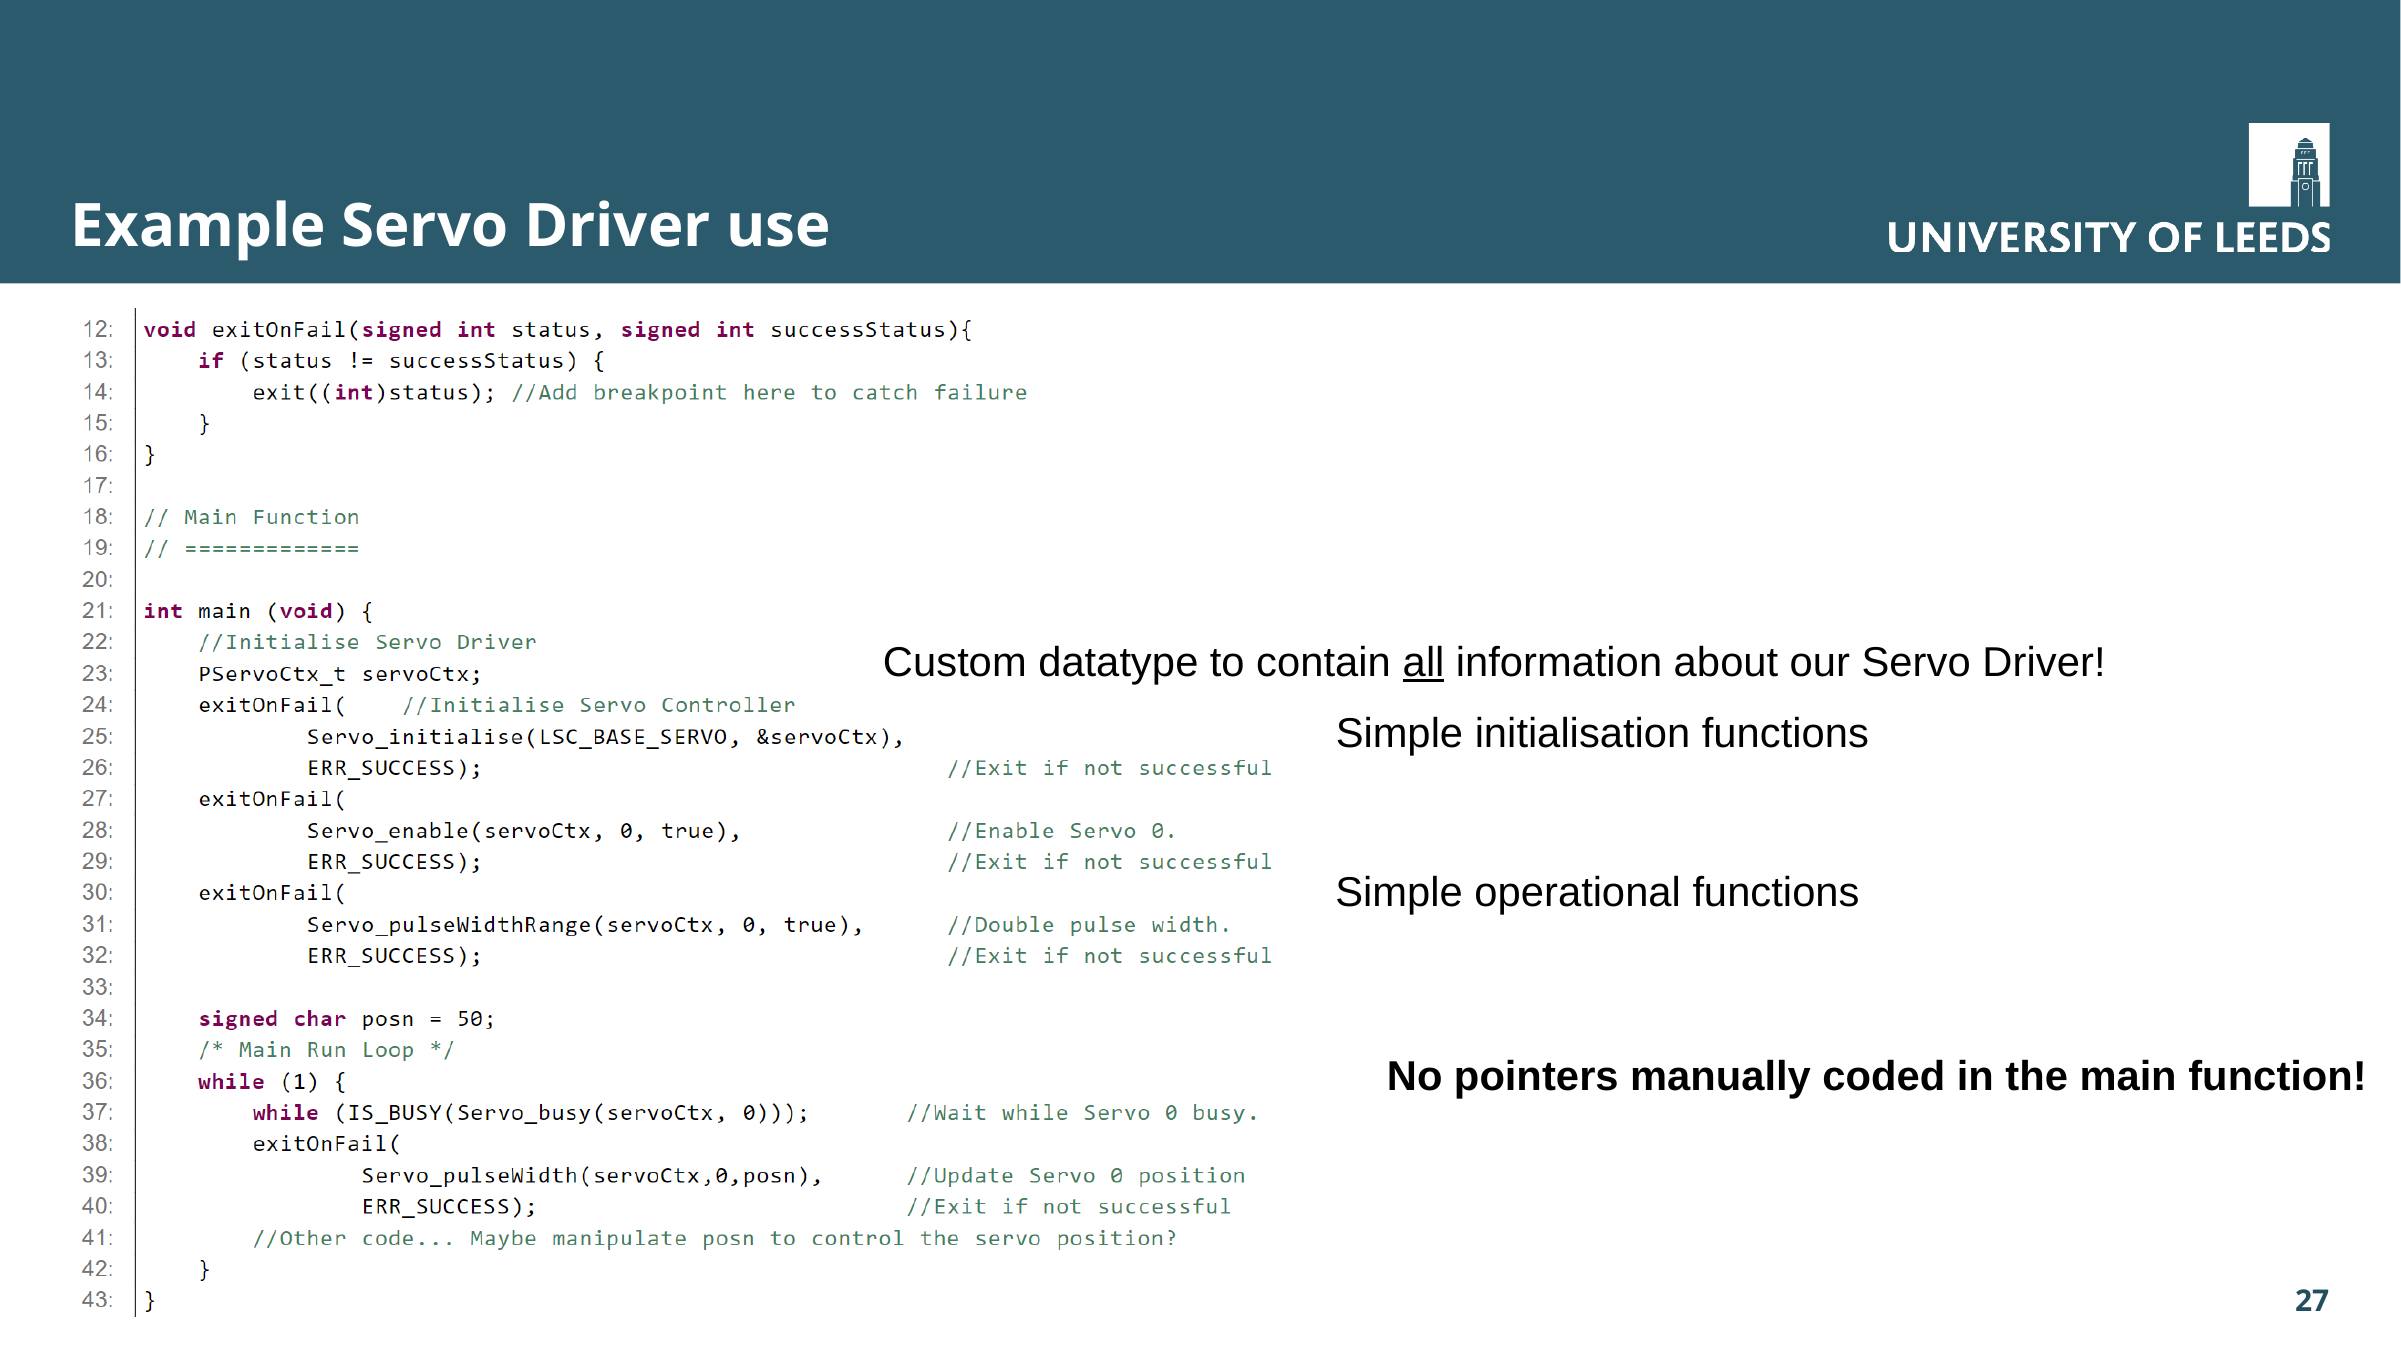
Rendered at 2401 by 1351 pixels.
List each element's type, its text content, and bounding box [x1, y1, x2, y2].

title Example Servo Driver use [70, 81, 1806, 259]
text_box No pointers manually coded in the main function! [1372, 1041, 2383, 1107]
text_box Simple initialisation functions [1321, 698, 1885, 764]
picture [69, 308, 1307, 1317]
text_box Custom datatype to contain all information about our Servo Driver! [1307, 627, 2121, 693]
text_box Simple operational functions [1320, 857, 1875, 923]
